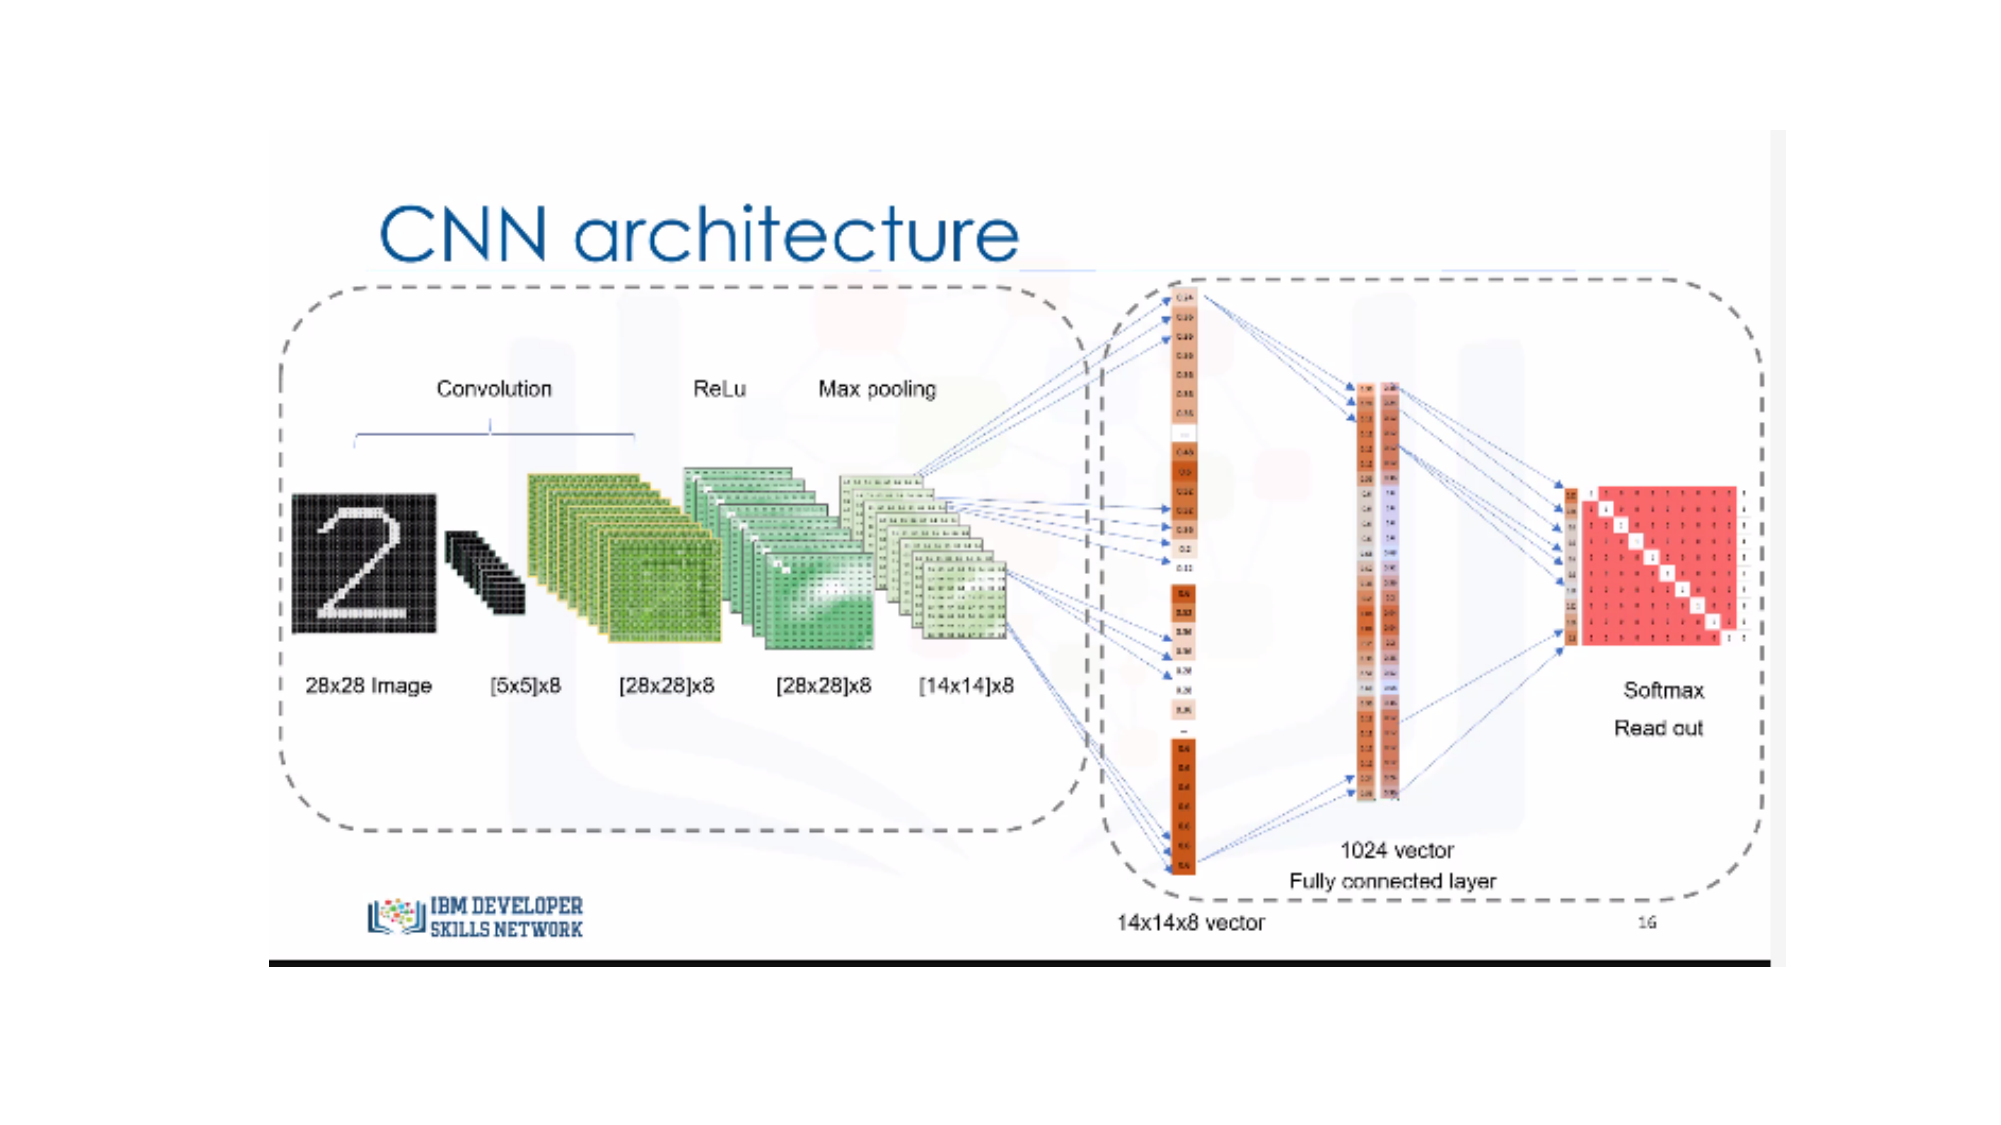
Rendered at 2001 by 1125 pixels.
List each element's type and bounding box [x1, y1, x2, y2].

list [269, 130, 1786, 967]
